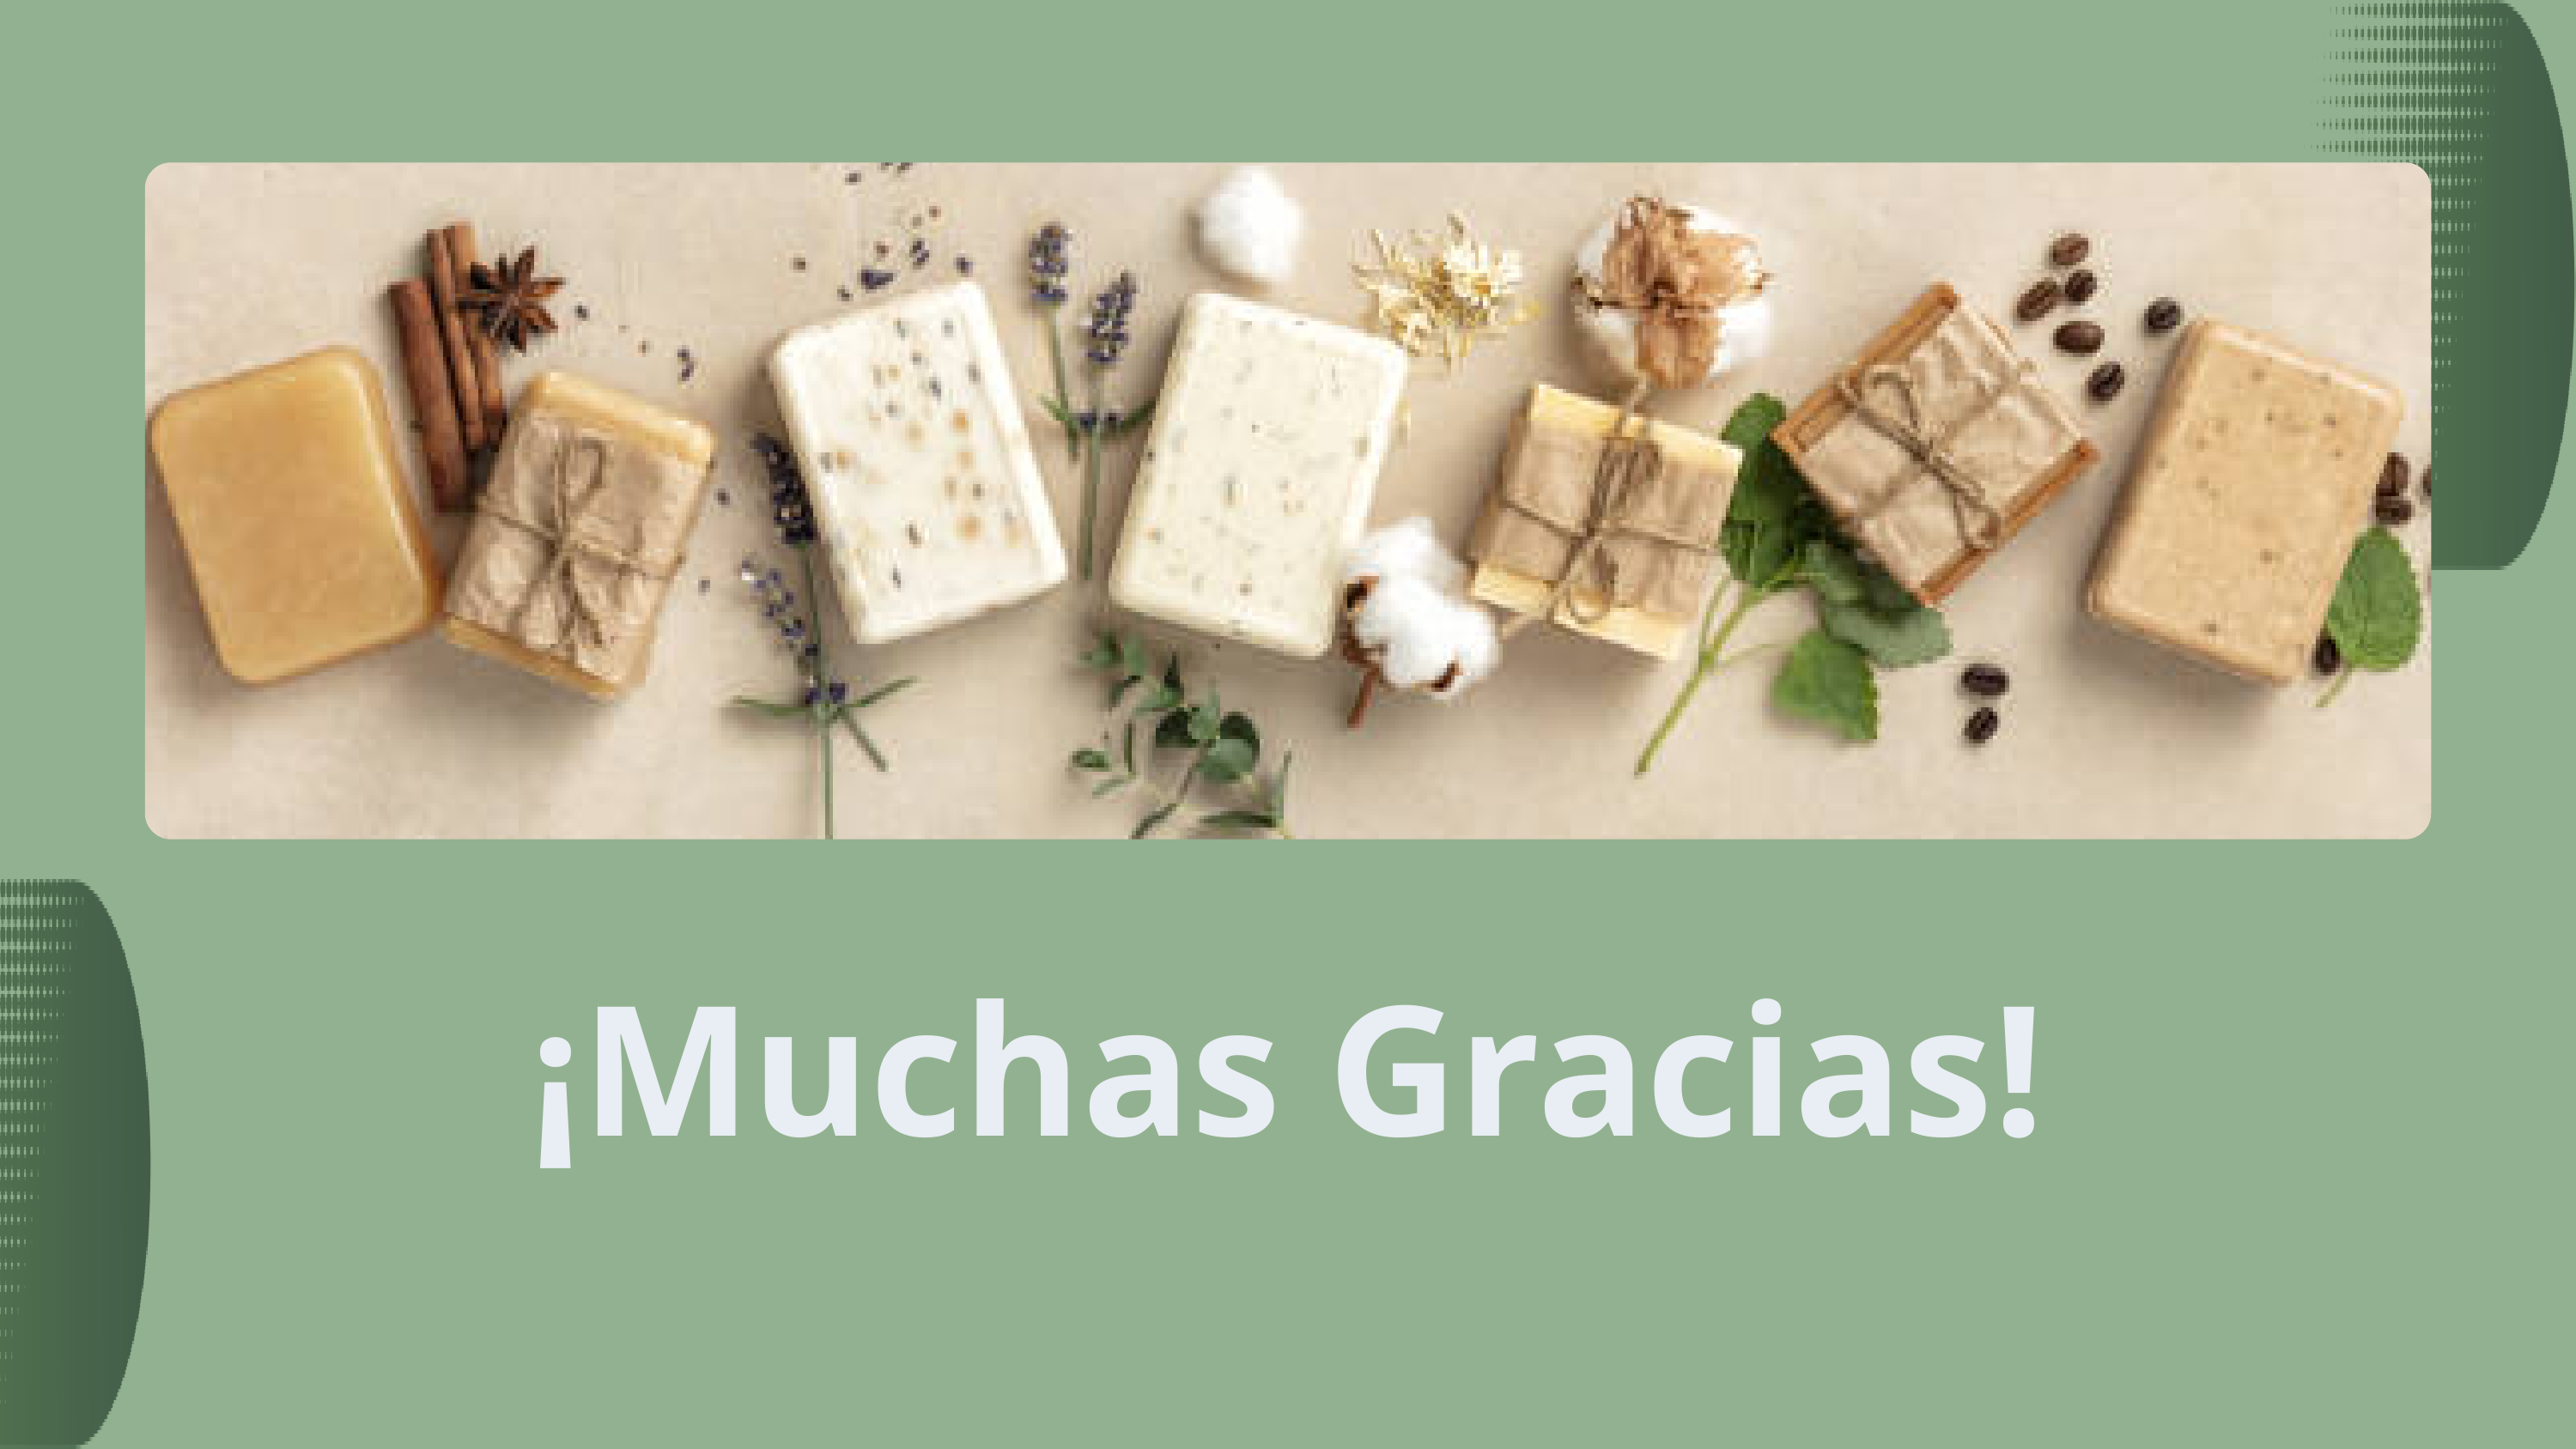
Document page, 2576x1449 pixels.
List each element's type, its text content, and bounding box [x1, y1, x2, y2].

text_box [144, 162, 2432, 840]
text_box [0, 879, 152, 1449]
text_box [2273, 0, 2576, 570]
text_box ¡Muchas Gracias! [335, 919, 2241, 1173]
